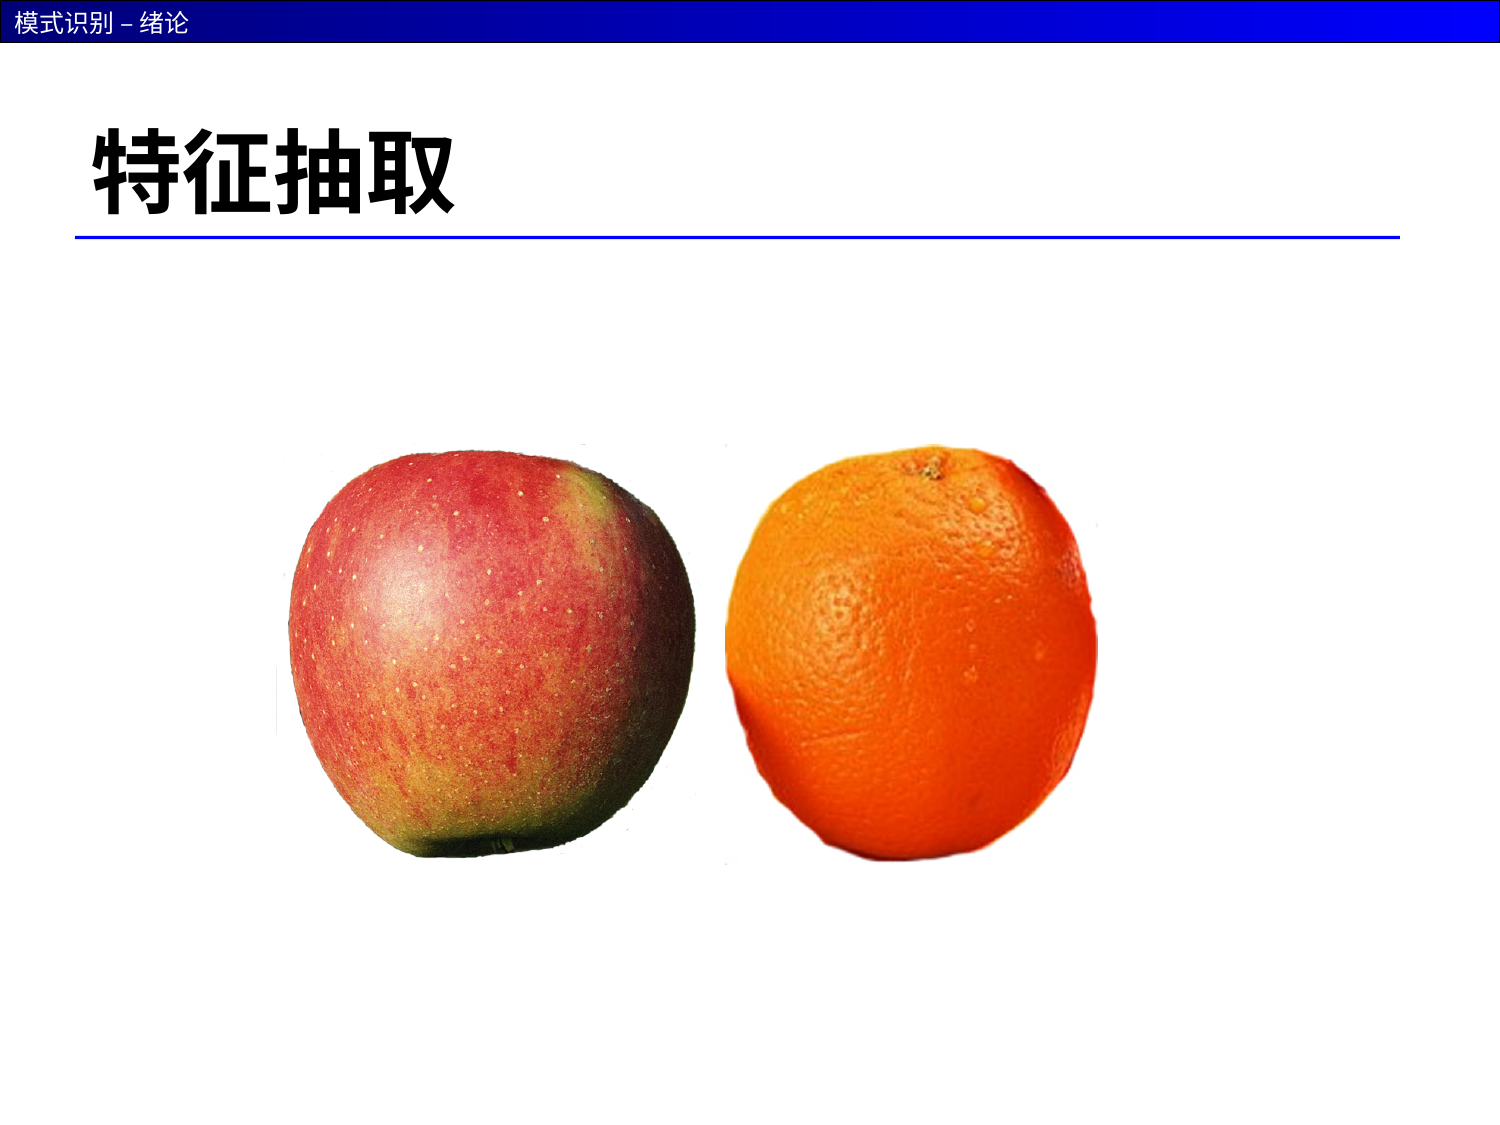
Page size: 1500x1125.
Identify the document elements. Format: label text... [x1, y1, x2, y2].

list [265, 444, 1117, 865]
title 特征抽取 [75, 78, 1425, 233]
